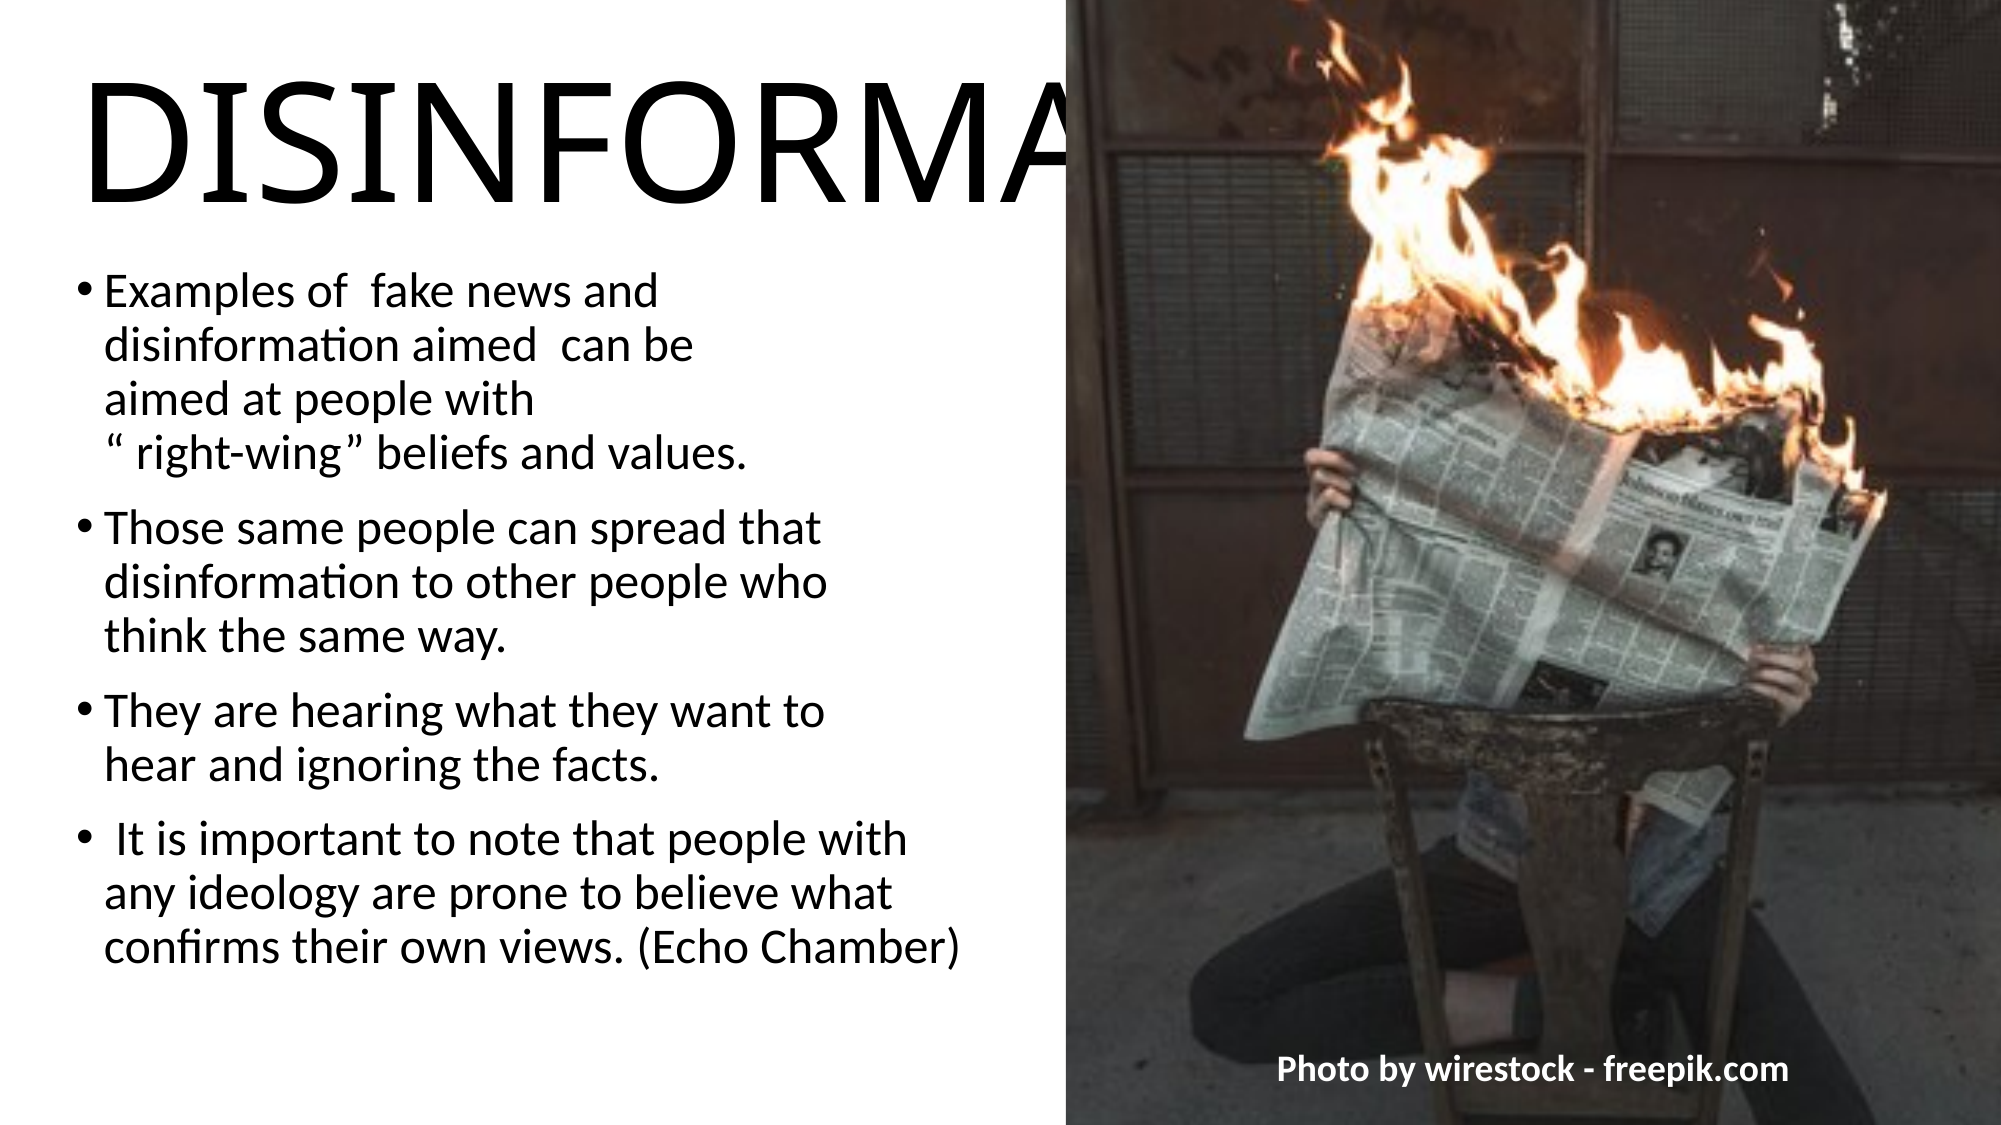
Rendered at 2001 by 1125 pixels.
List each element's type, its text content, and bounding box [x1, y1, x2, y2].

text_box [1065, 0, 2000, 1125]
title DISINFORMATION [60, 39, 1065, 257]
list Examples of fake news and disinformation aimed can be aimed at people with “ right-wing” beliefs and values. Those same people can spread that disinformation to other people who think the same way. They are hearing what they want to hear and ignoring the facts. It is important to note that people with any ideology are prone to believe what confirms their own views. (Echo Chamber) [60, 256, 999, 1043]
